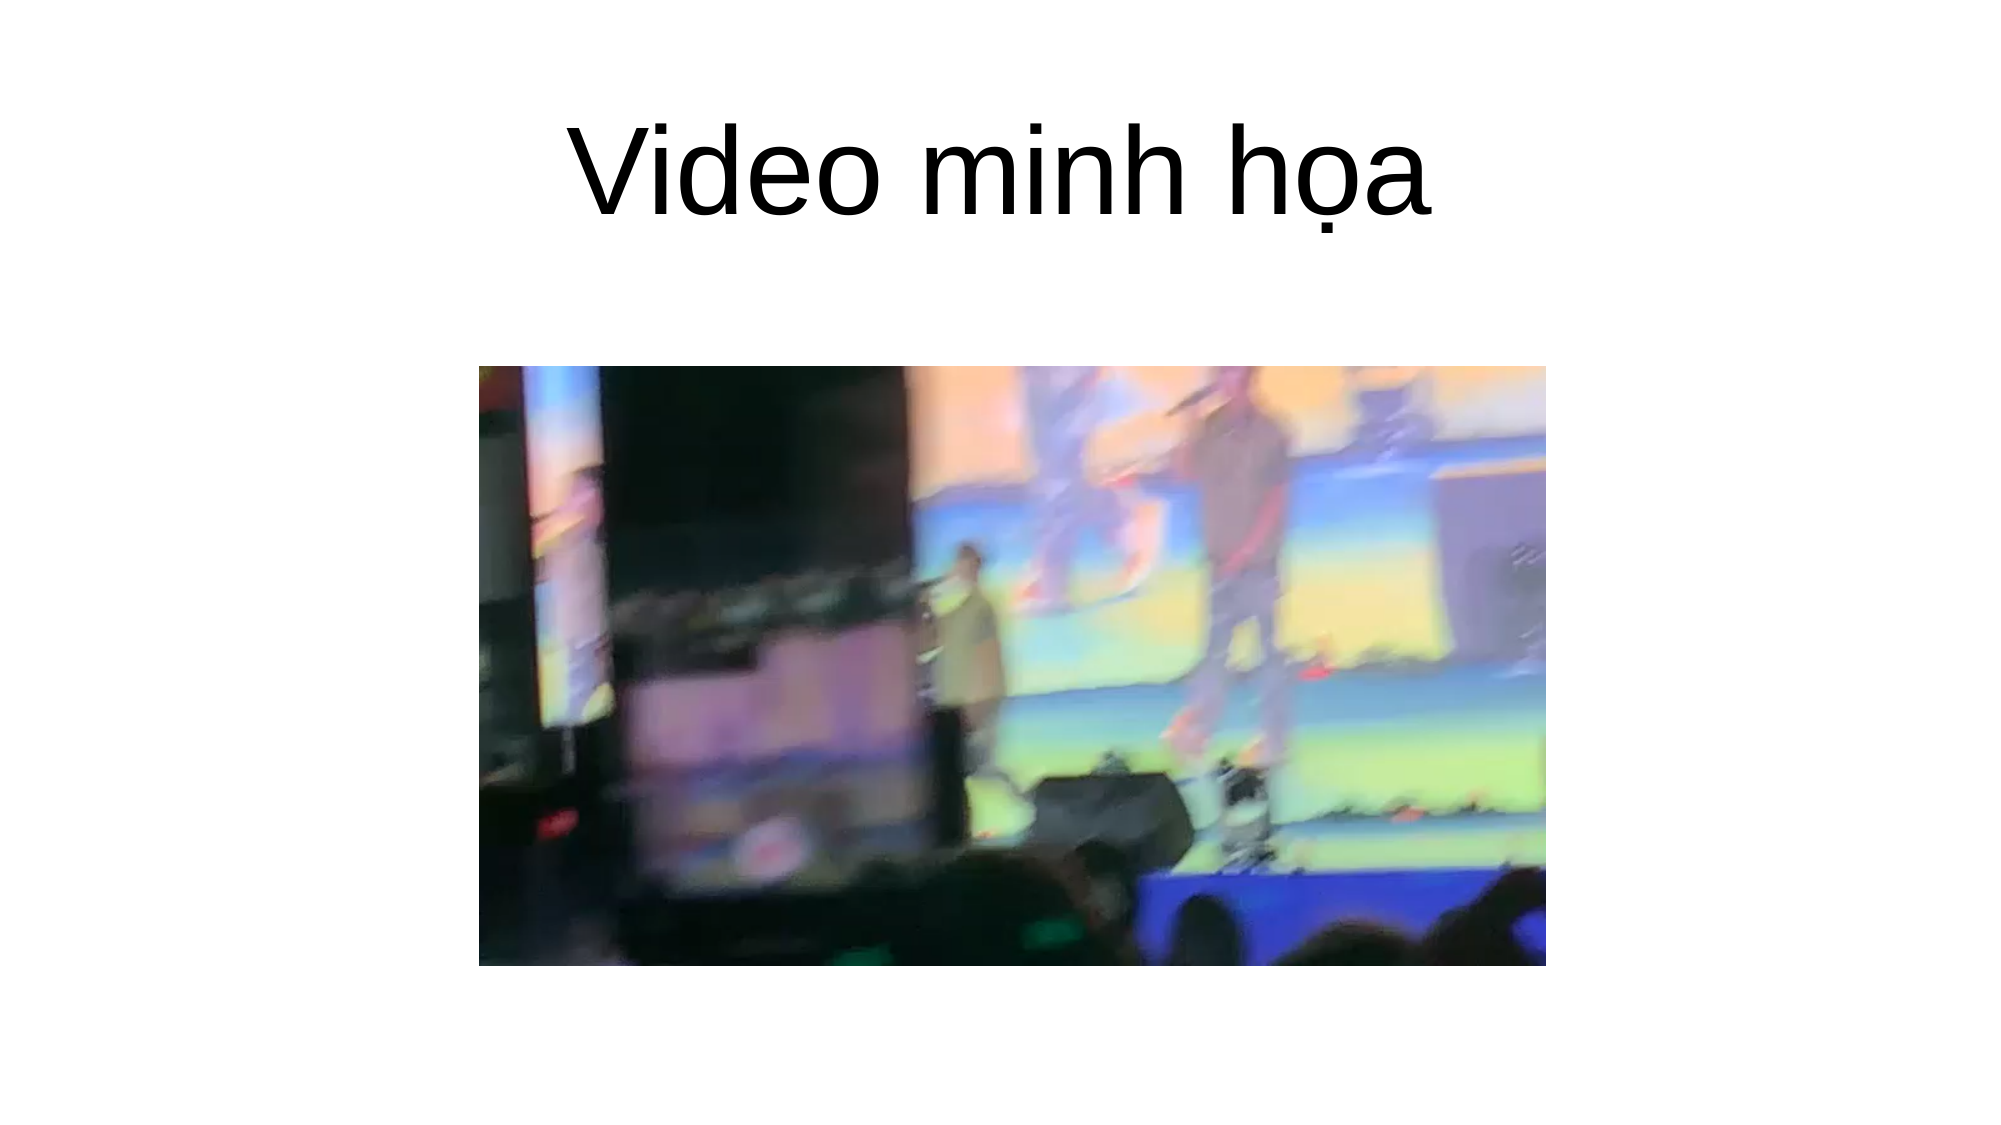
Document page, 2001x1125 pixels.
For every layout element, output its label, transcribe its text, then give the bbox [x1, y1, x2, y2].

title Video minh họa [249, 0, 1750, 249]
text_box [478, 365, 1547, 967]
